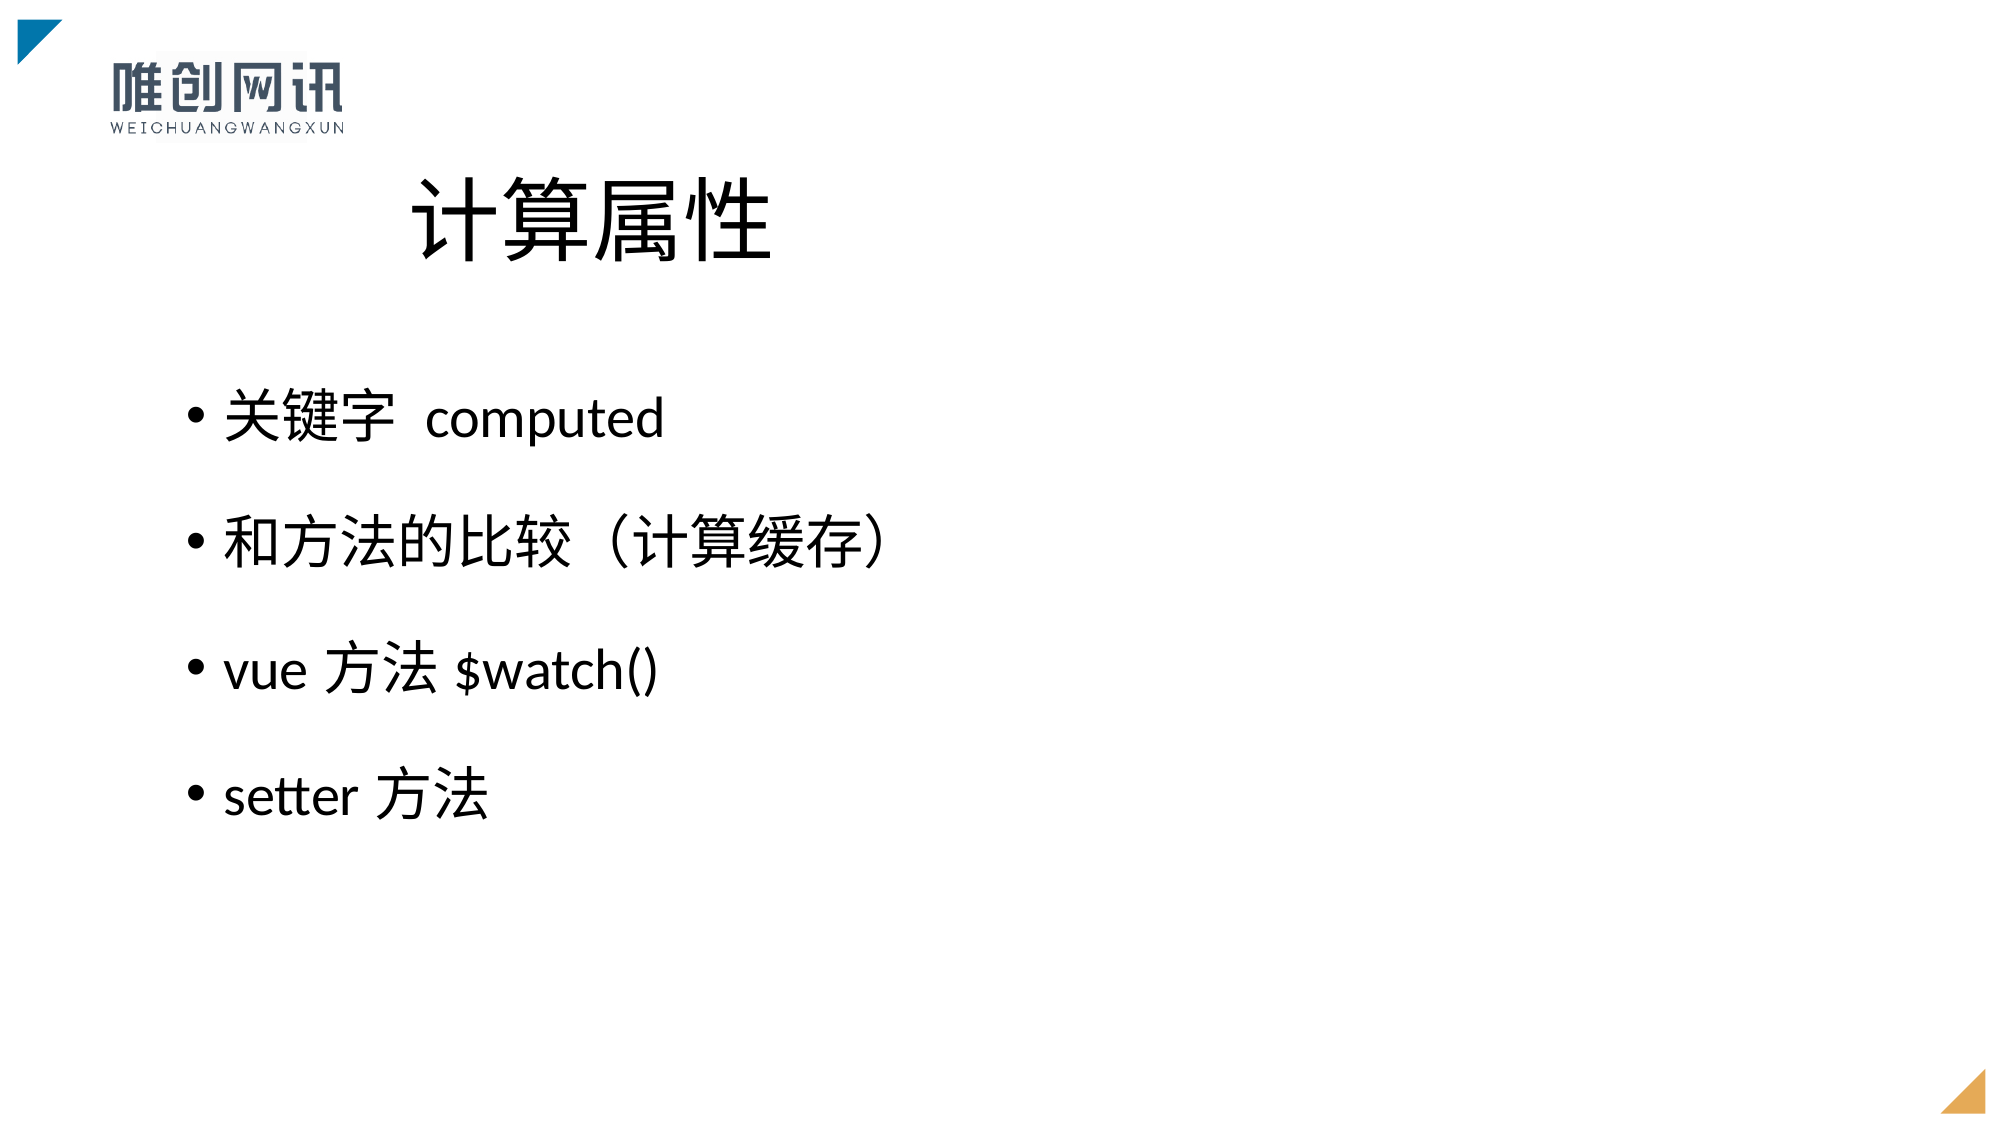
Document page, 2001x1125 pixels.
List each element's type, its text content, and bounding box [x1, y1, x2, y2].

text_box 关键字 computed 和方法的比较（计算缓存） vue方法$watch() setter方法 [171, 337, 1846, 940]
text_box [17, 19, 63, 65]
text_box [1940, 1068, 1986, 1114]
picture [89, 51, 395, 143]
text_box 计算属性 [393, 168, 1487, 282]
